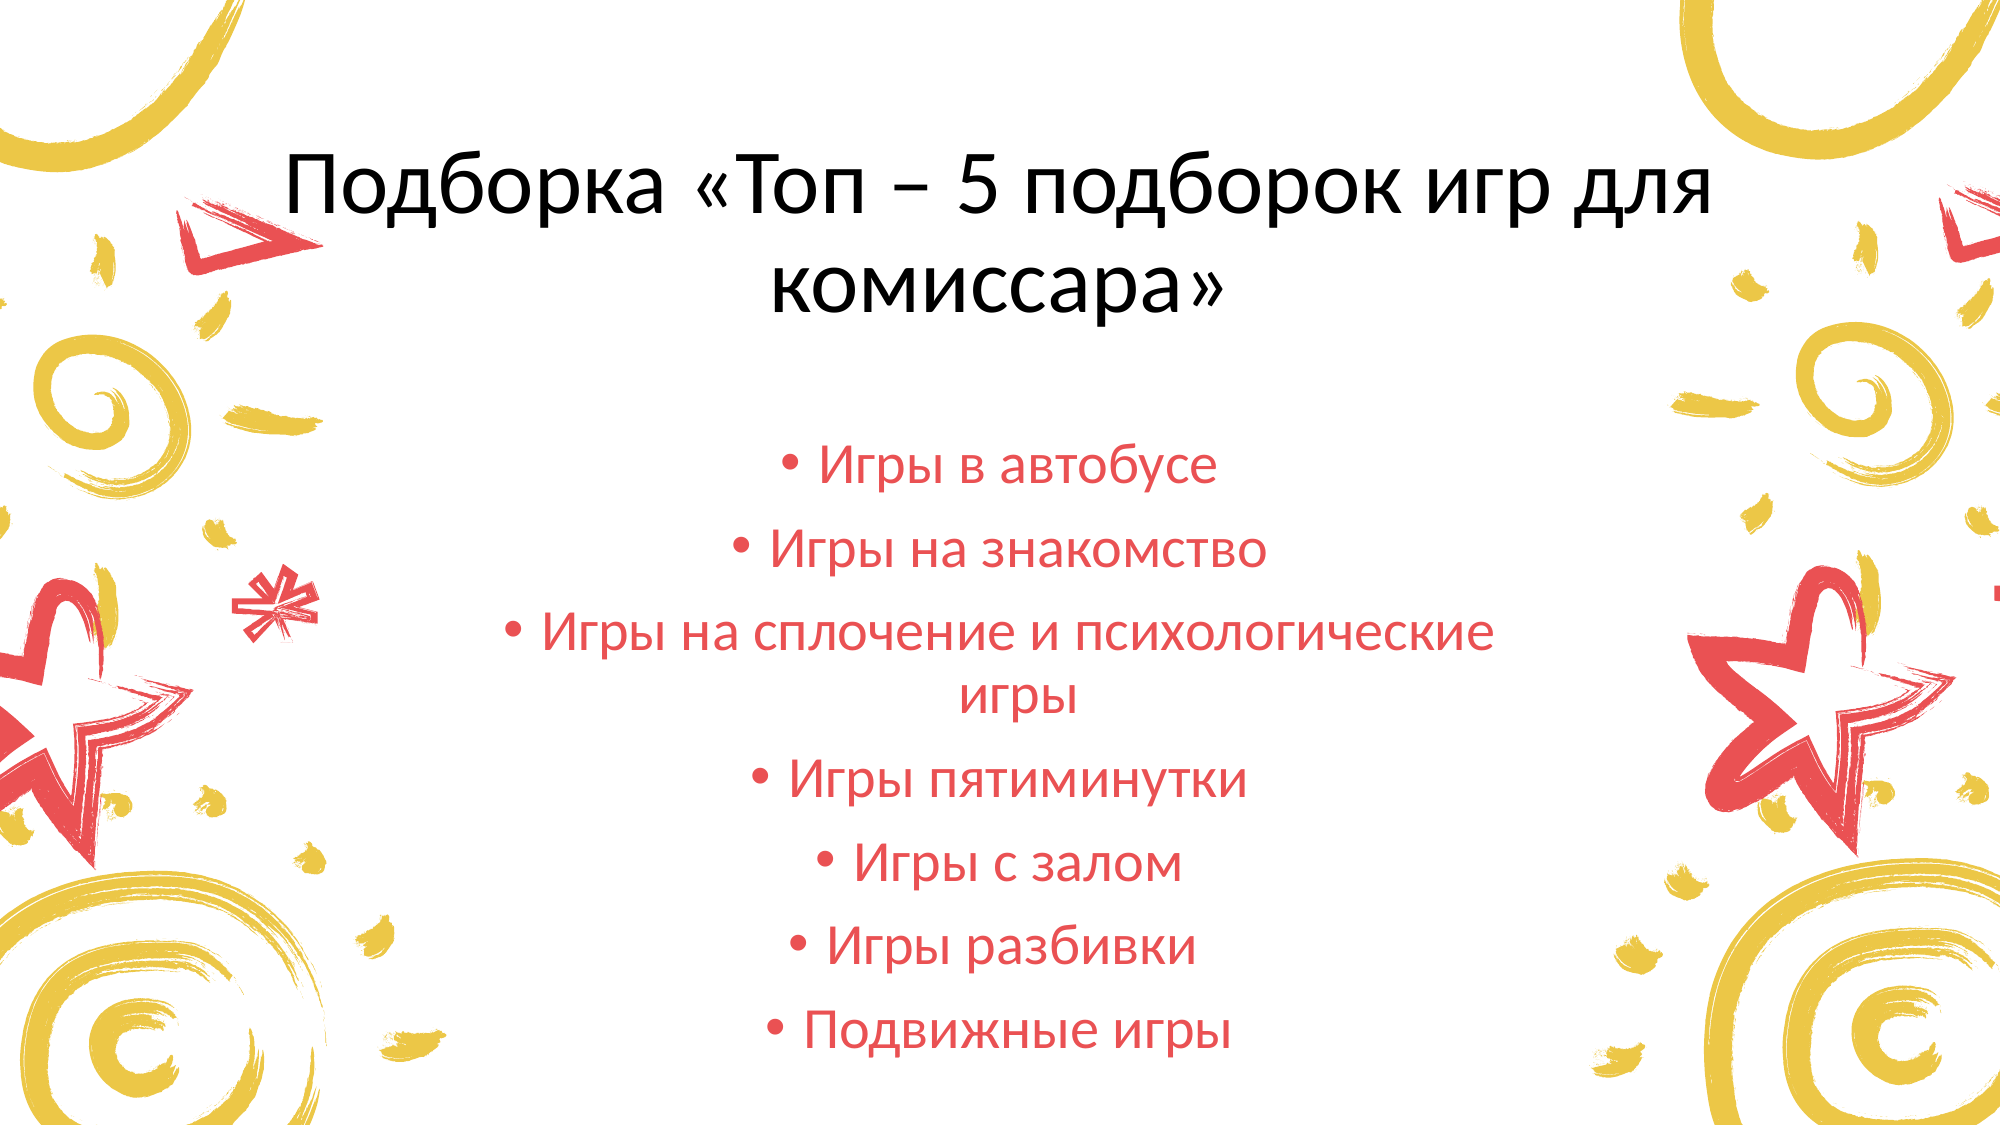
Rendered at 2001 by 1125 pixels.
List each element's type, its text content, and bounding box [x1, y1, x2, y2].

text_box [0, 249, 914, 875]
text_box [1120, 237, 2000, 863]
list Игры в автобусе Игры на знакомство Игры на сплочение и психологические игры Игры пятиминутки Игры с залом Игры разбивки Подвижные игры [477, 425, 1523, 1125]
title Подборка «Топ – 5 подборок игр для комиссара» [137, 124, 1863, 343]
